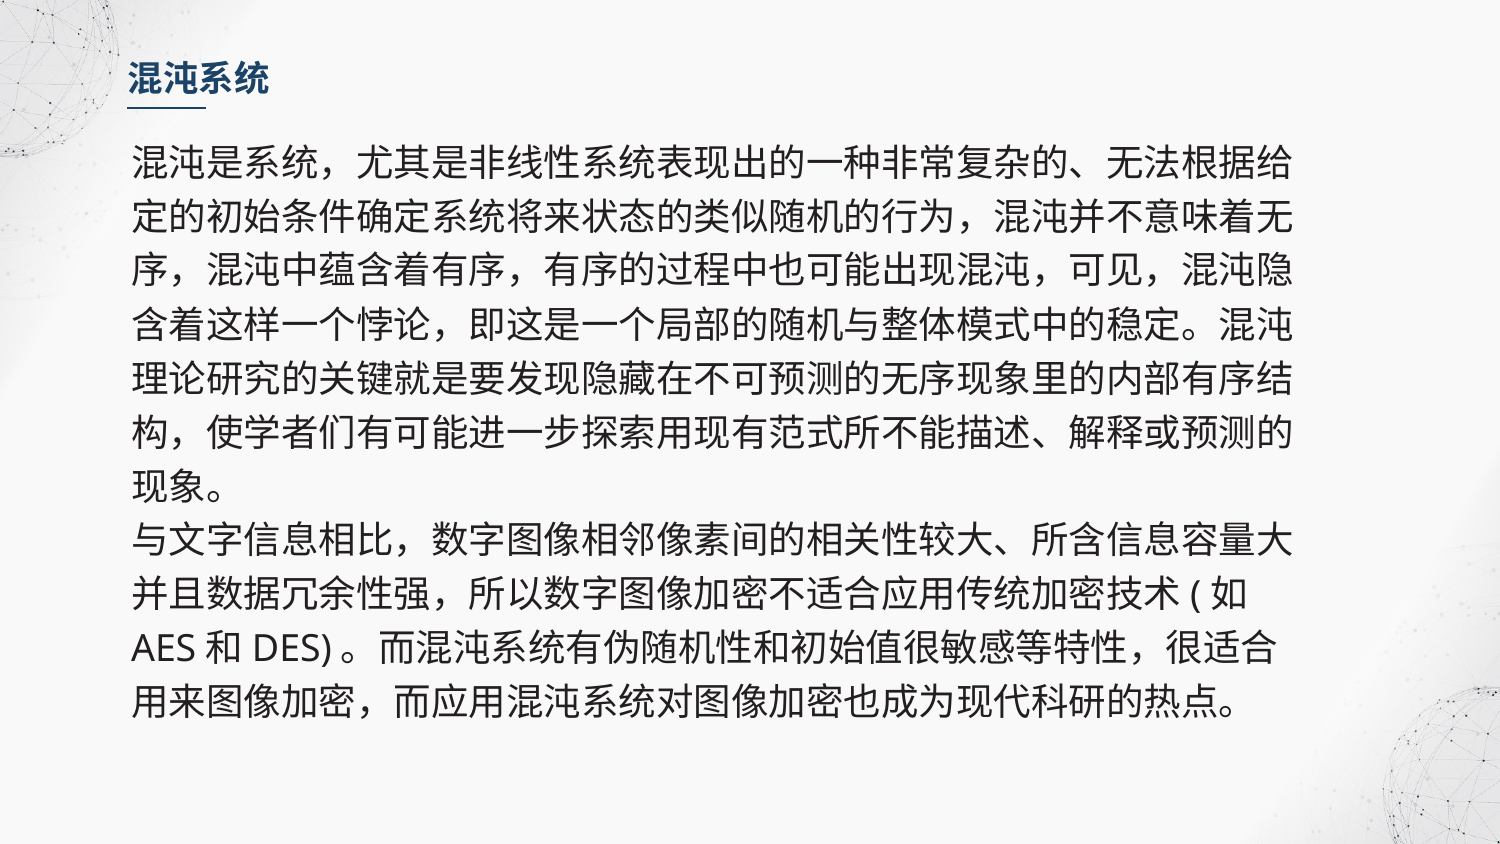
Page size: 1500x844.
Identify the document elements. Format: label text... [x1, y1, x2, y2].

picture [0, 0, 1500, 844]
text_box 混沌系统 [116, 50, 488, 105]
text_box 混沌是系统，尤其是非线性系统表现出的一种非常复杂的、无法根据给定的初始条件确定系统将来状态的类似随机的行为，混沌并不意味着无序，混沌中蕴含着有序，有序的过程中也可能出现混沌，可见，混沌隐含着这样一个悖论，即这是一个局部的随机与整体模式中的稳定。混沌理论研究的关键就是要发现隐藏在不可预测的无序现象里的内部有序结构，使学者们有可能进一步探索用现有范式所不能描述、解释或预测的现象。 与文字信息相比，数字图像相邻像素间的相关性较大、所含信息容量大并且数据冗余性强，所以数字图像加密不适合应用传统加密技术(如AES和DES)。而混沌系统有伪随机性和初始值很敏感等特性，很适合用来图像加密，而应用混沌系统对图像加密也成为现代科研的热点。 [116, 122, 1316, 731]
